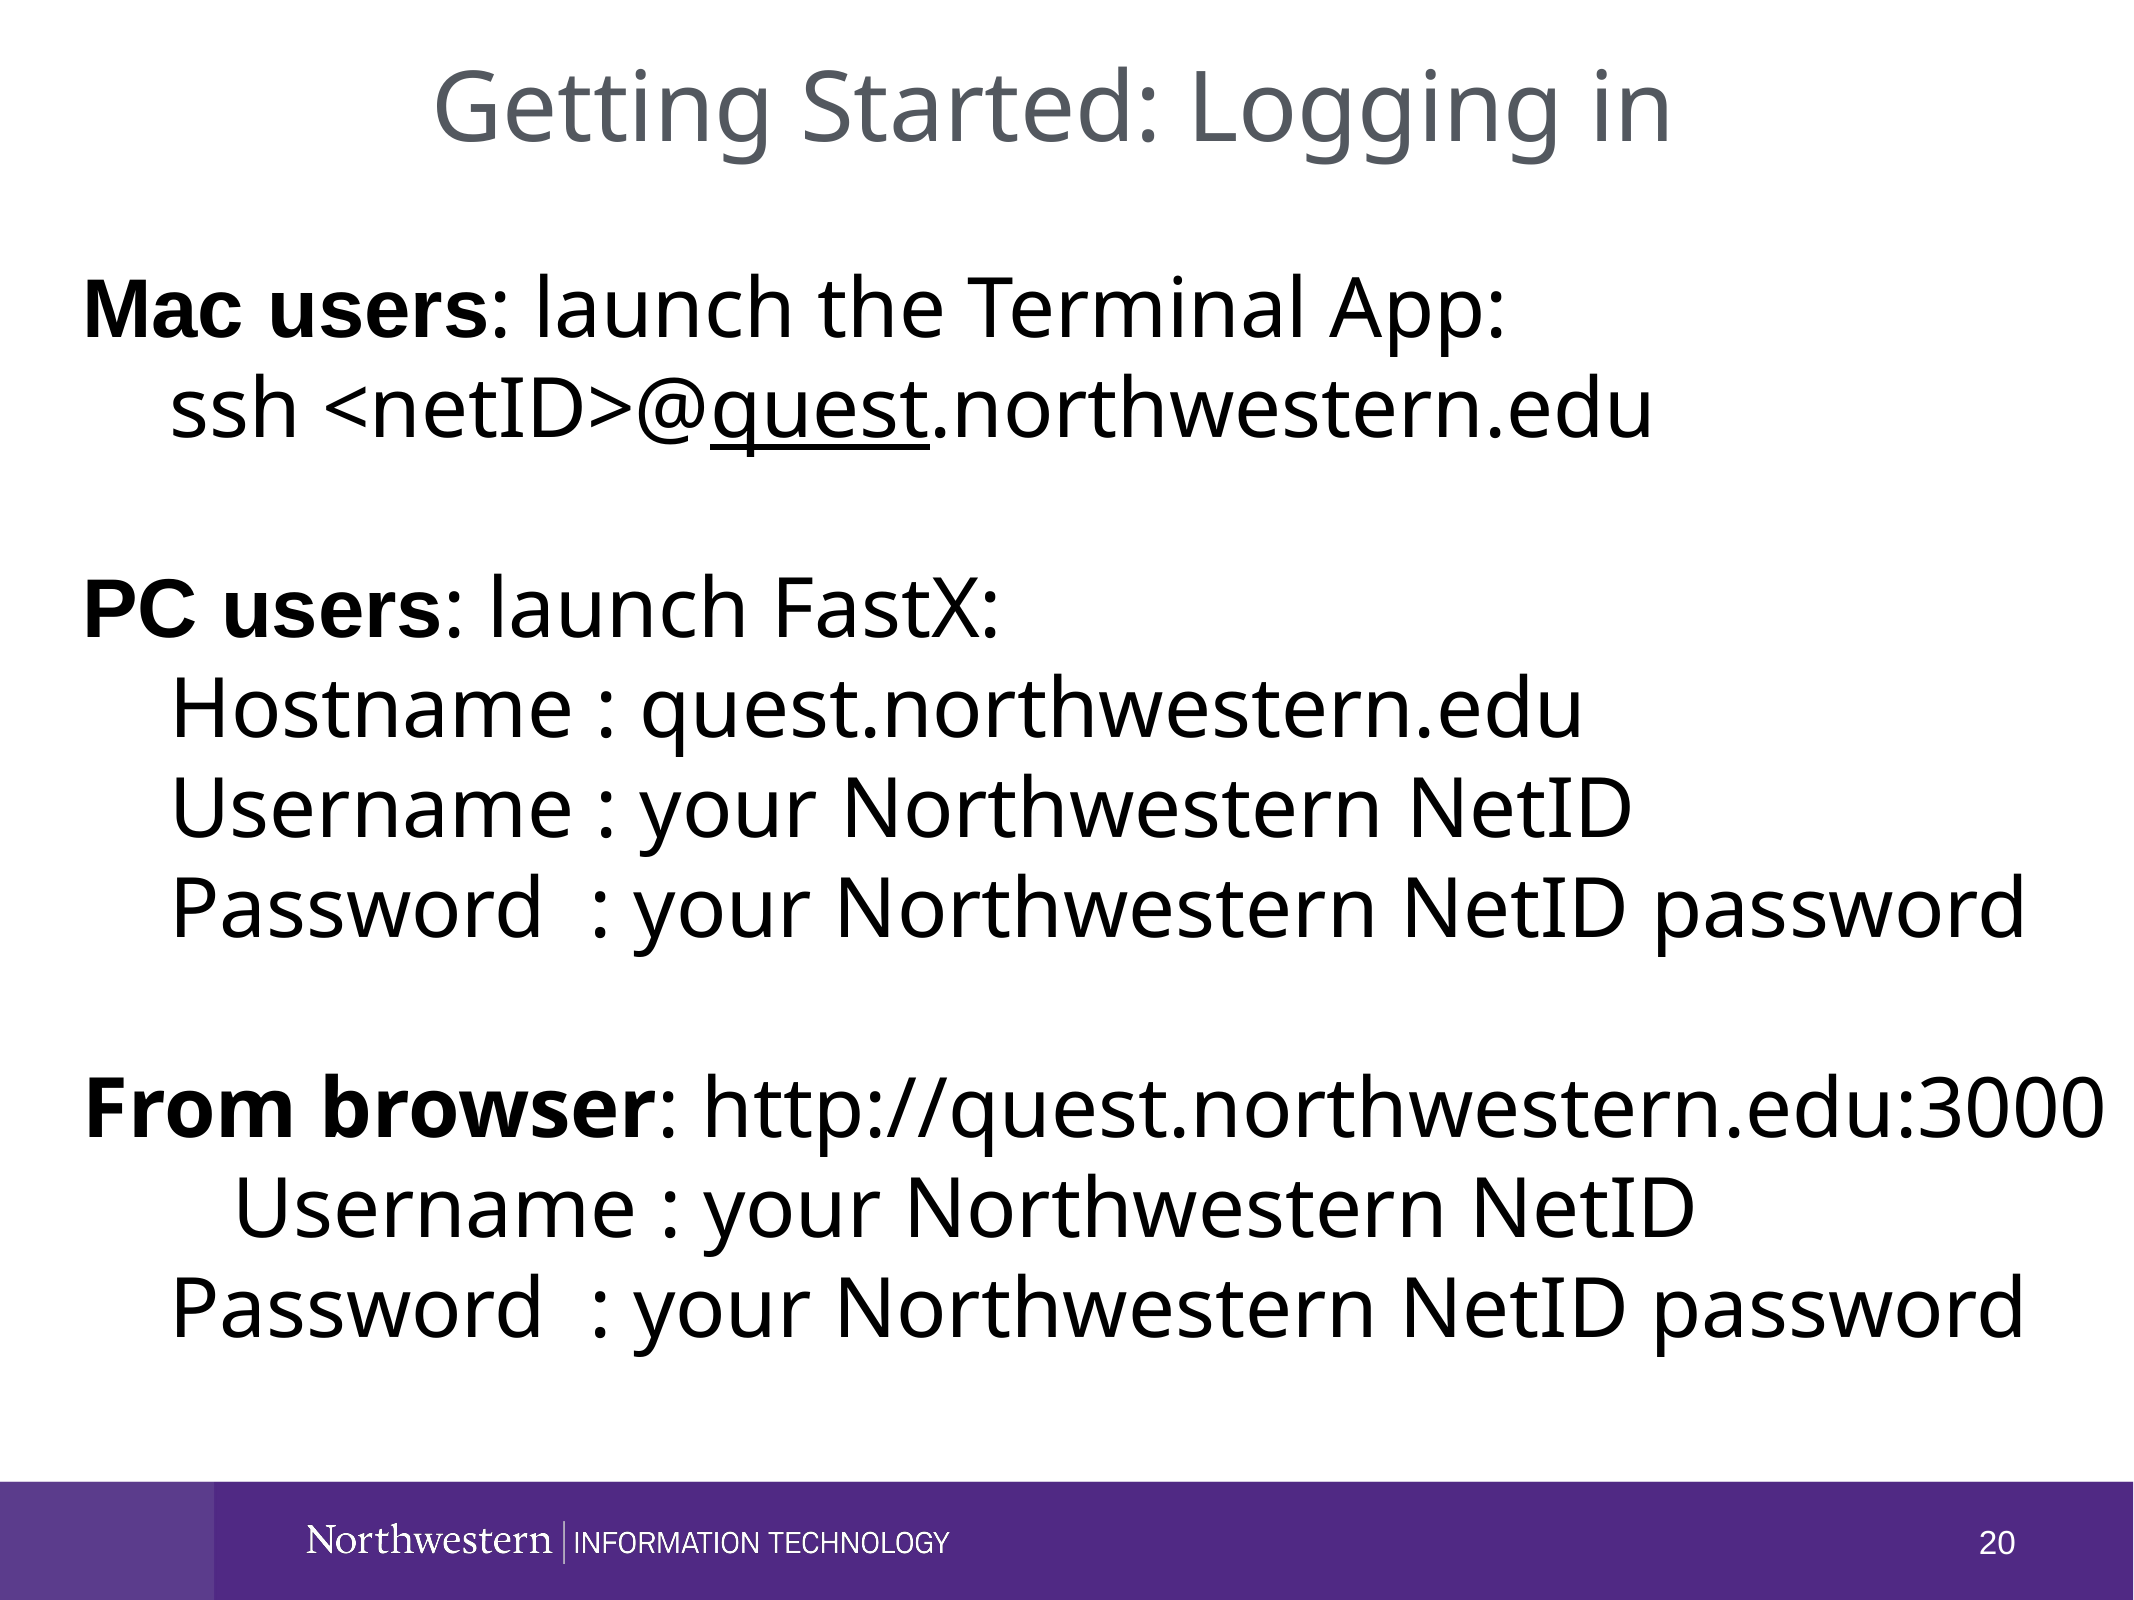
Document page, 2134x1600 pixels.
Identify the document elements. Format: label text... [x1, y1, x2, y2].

text_box Mac users: launch the Terminal App: ssh <netID>@quest.northwestern.edu PC users: launch FastX: Hostname : quest.northwestern.edu Username : your Northwestern NetID Password : your Northwestern NetID password From browser: http://quest.northwestern.edu:3000 Username : your Northwestern NetID Password : your Northwestern NetID password [74, 245, 2117, 1362]
text_box Getting Started: Logging in [423, 35, 1711, 170]
slide_number 20 [1965, 1513, 2028, 1573]
picture [0, 0, 2134, 1600]
